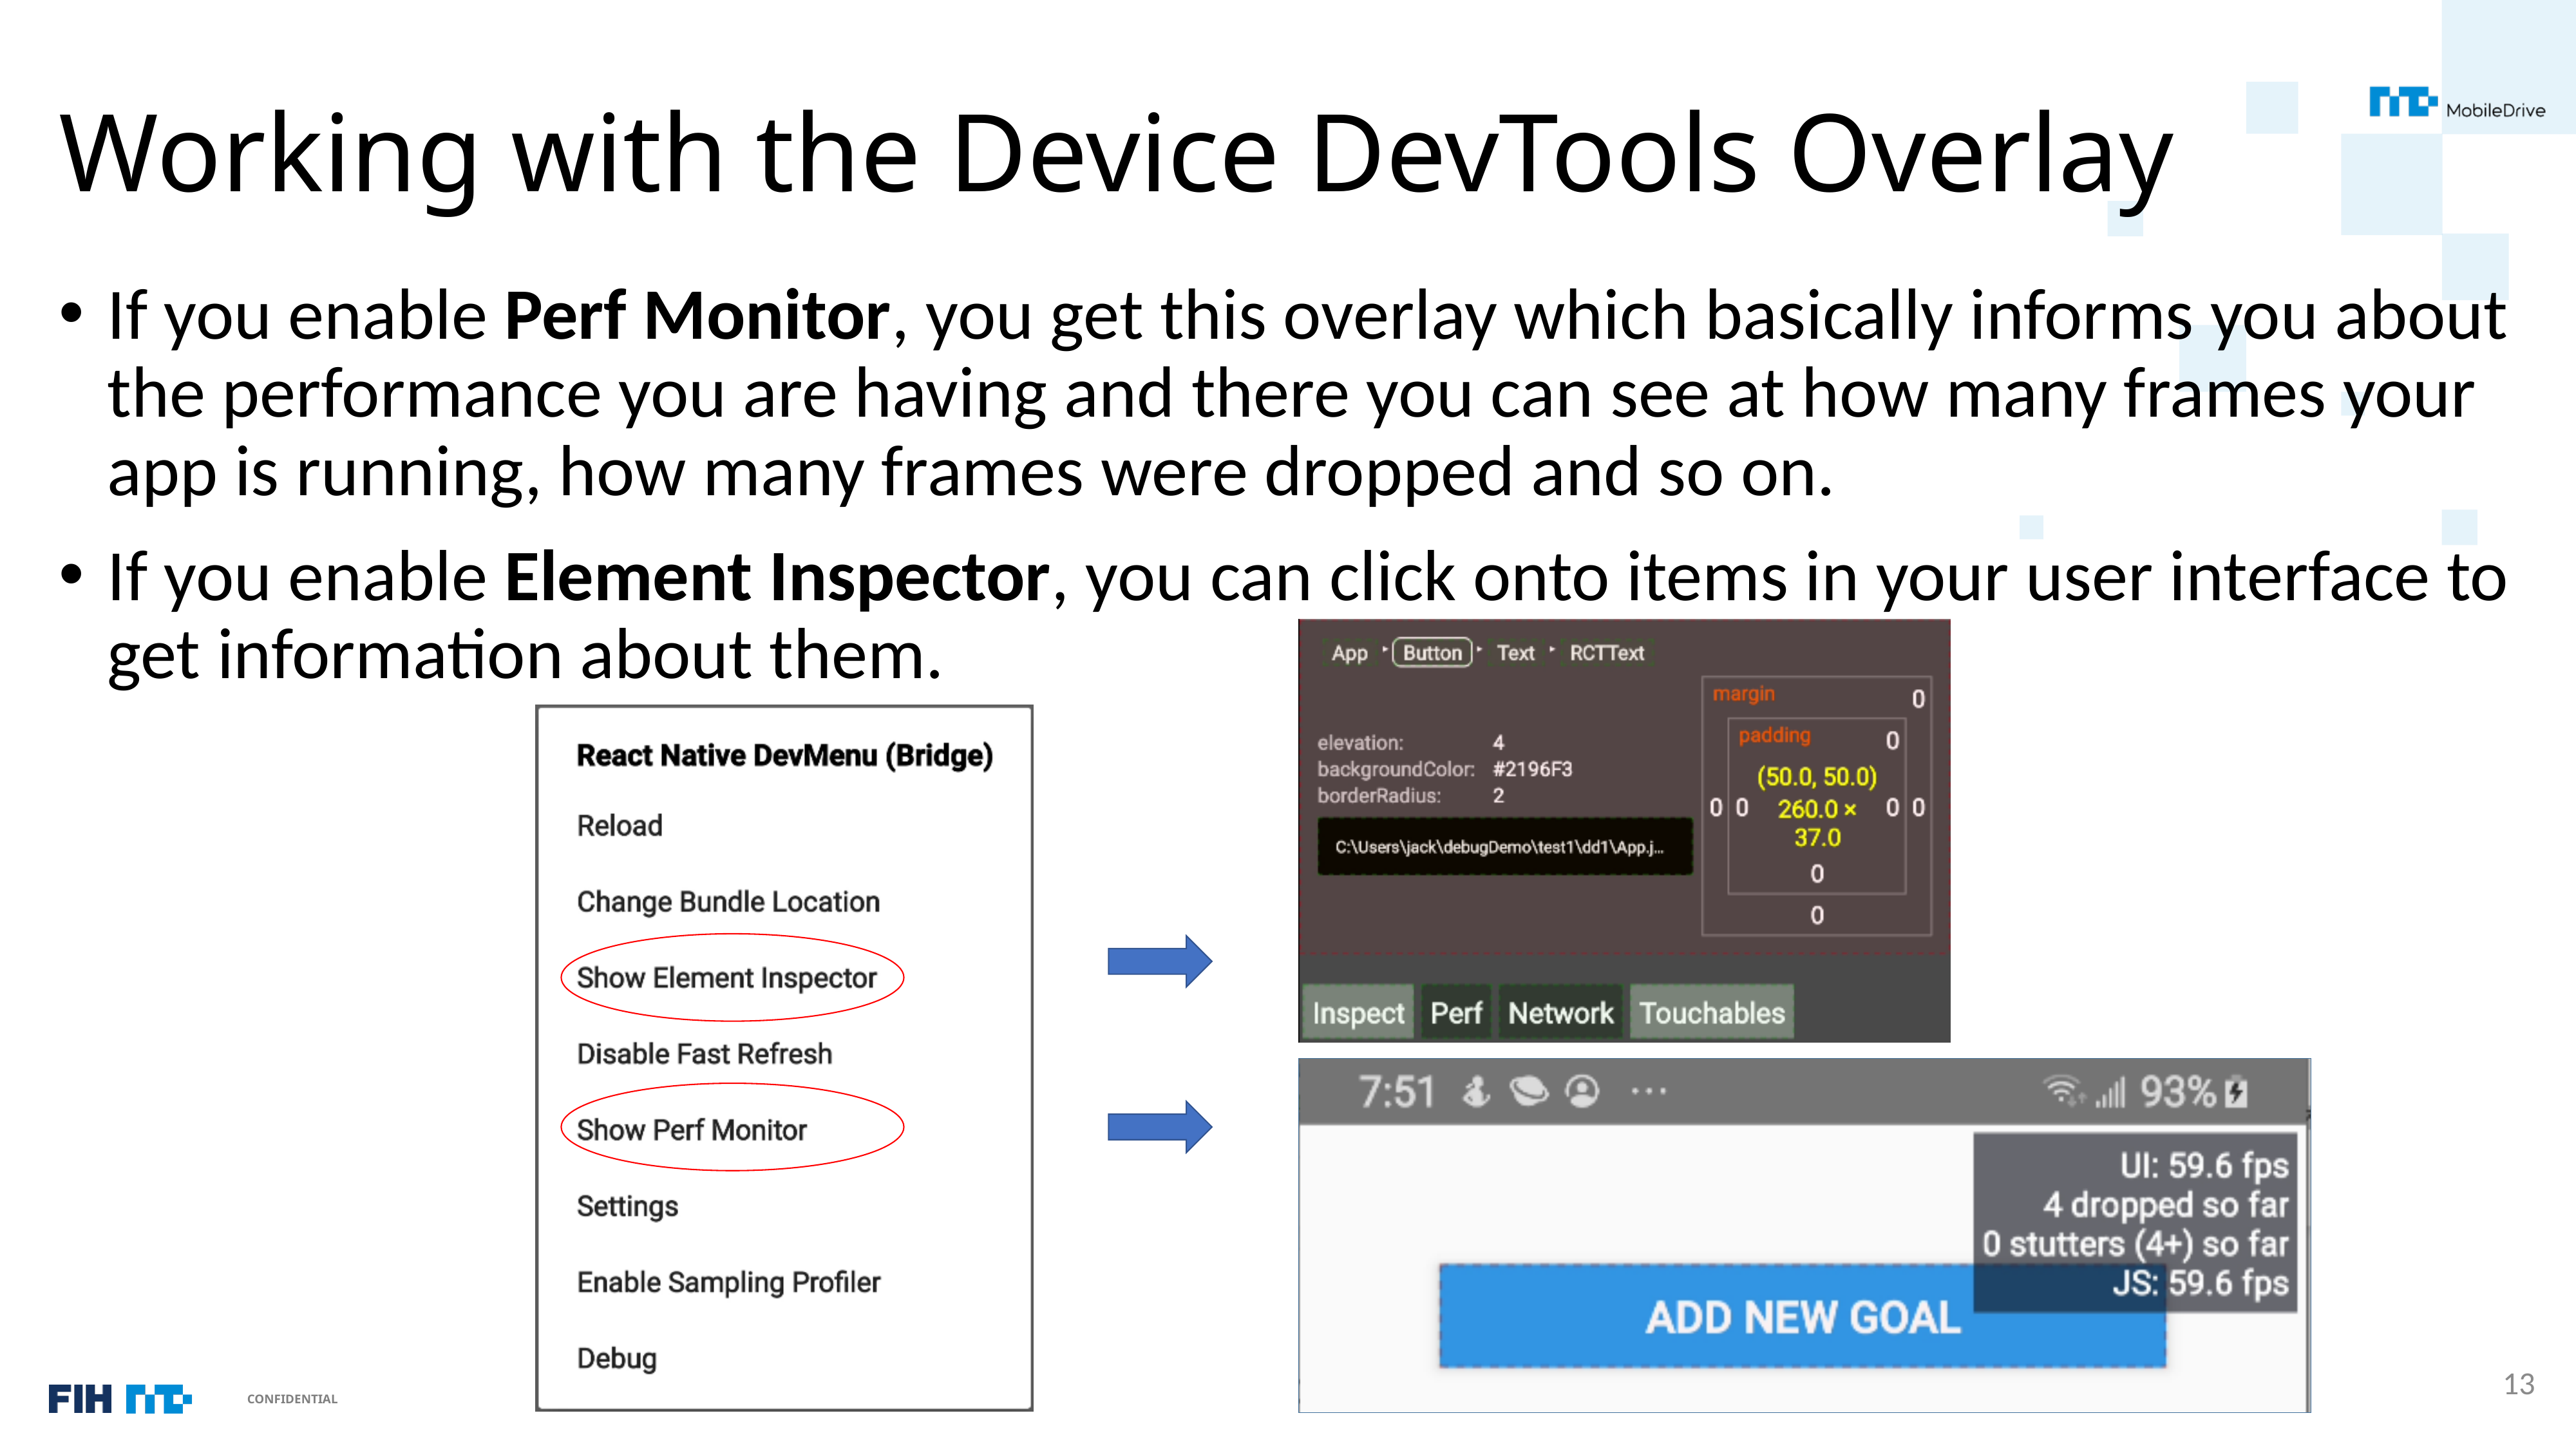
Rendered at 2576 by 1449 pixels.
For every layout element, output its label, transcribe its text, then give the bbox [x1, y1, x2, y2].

picture [136, 1395, 145, 1414]
picture [184, 1385, 194, 1414]
picture [2368, 84, 2548, 119]
picture [535, 705, 1034, 1412]
list If you enable Perf Monitor, you get this overlay which basically informs you about the performance you are having and there you can see at how many frames your app is running, how many frames were dropped and so on. If you enable Element Inspector, you can click onto items in your user interface to get information about them. [49, 271, 2548, 1305]
text_box [1108, 934, 1213, 989]
picture [1298, 1058, 2311, 1413]
picture [1298, 619, 1951, 1043]
picture [49, 1385, 111, 1413]
picture [174, 1395, 182, 1404]
picture [155, 1395, 164, 1414]
text_box [1108, 1099, 1213, 1155]
title Working with the Device DevTools Overlay [49, 77, 2368, 236]
picture [146, 1385, 155, 1394]
slide_number 13 [1965, 1343, 2545, 1421]
